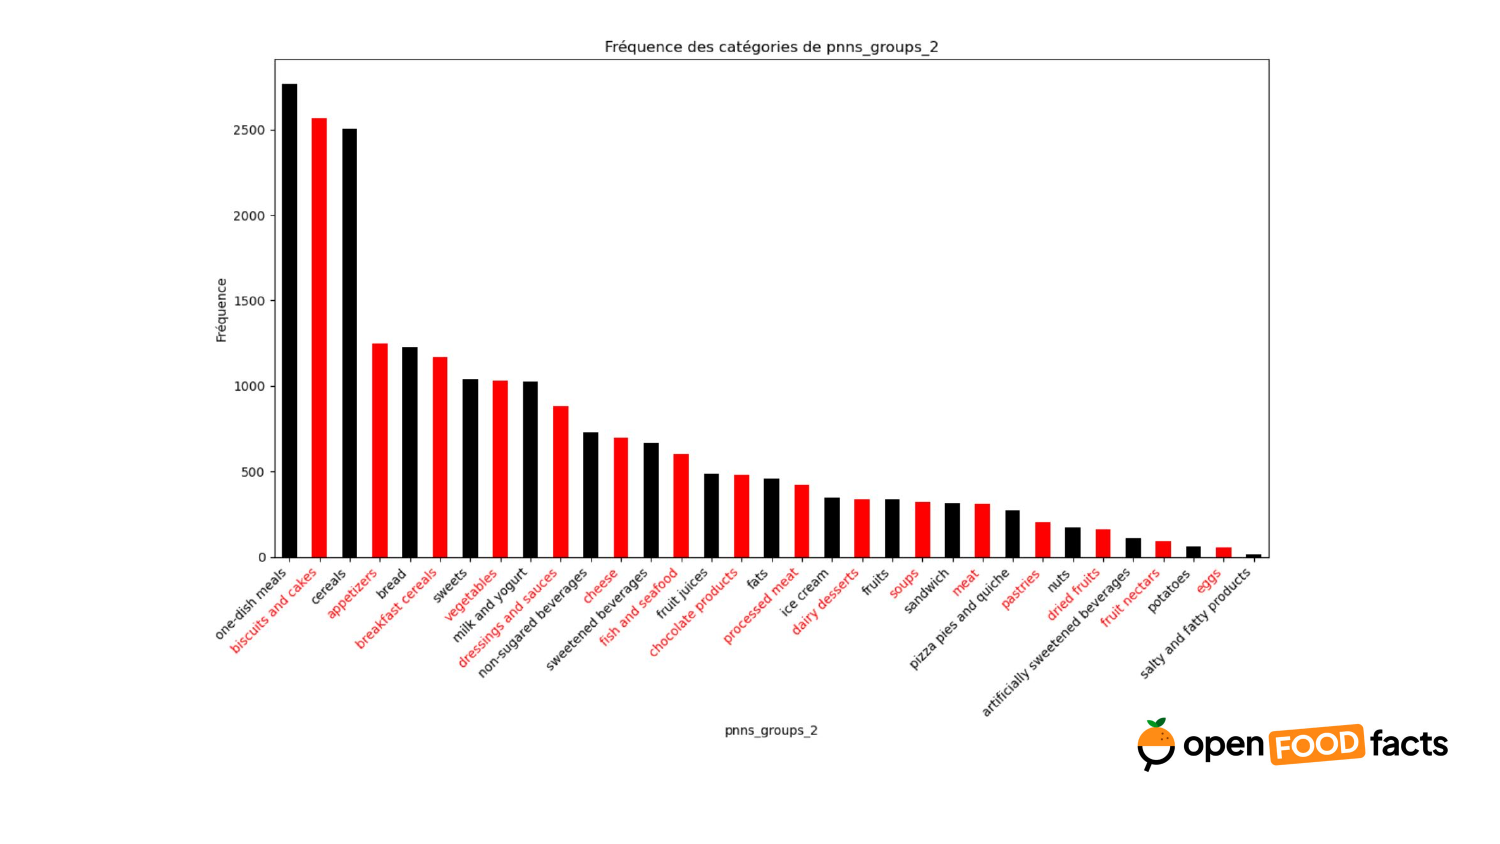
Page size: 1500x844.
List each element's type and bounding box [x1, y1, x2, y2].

picture [210, 34, 1486, 810]
